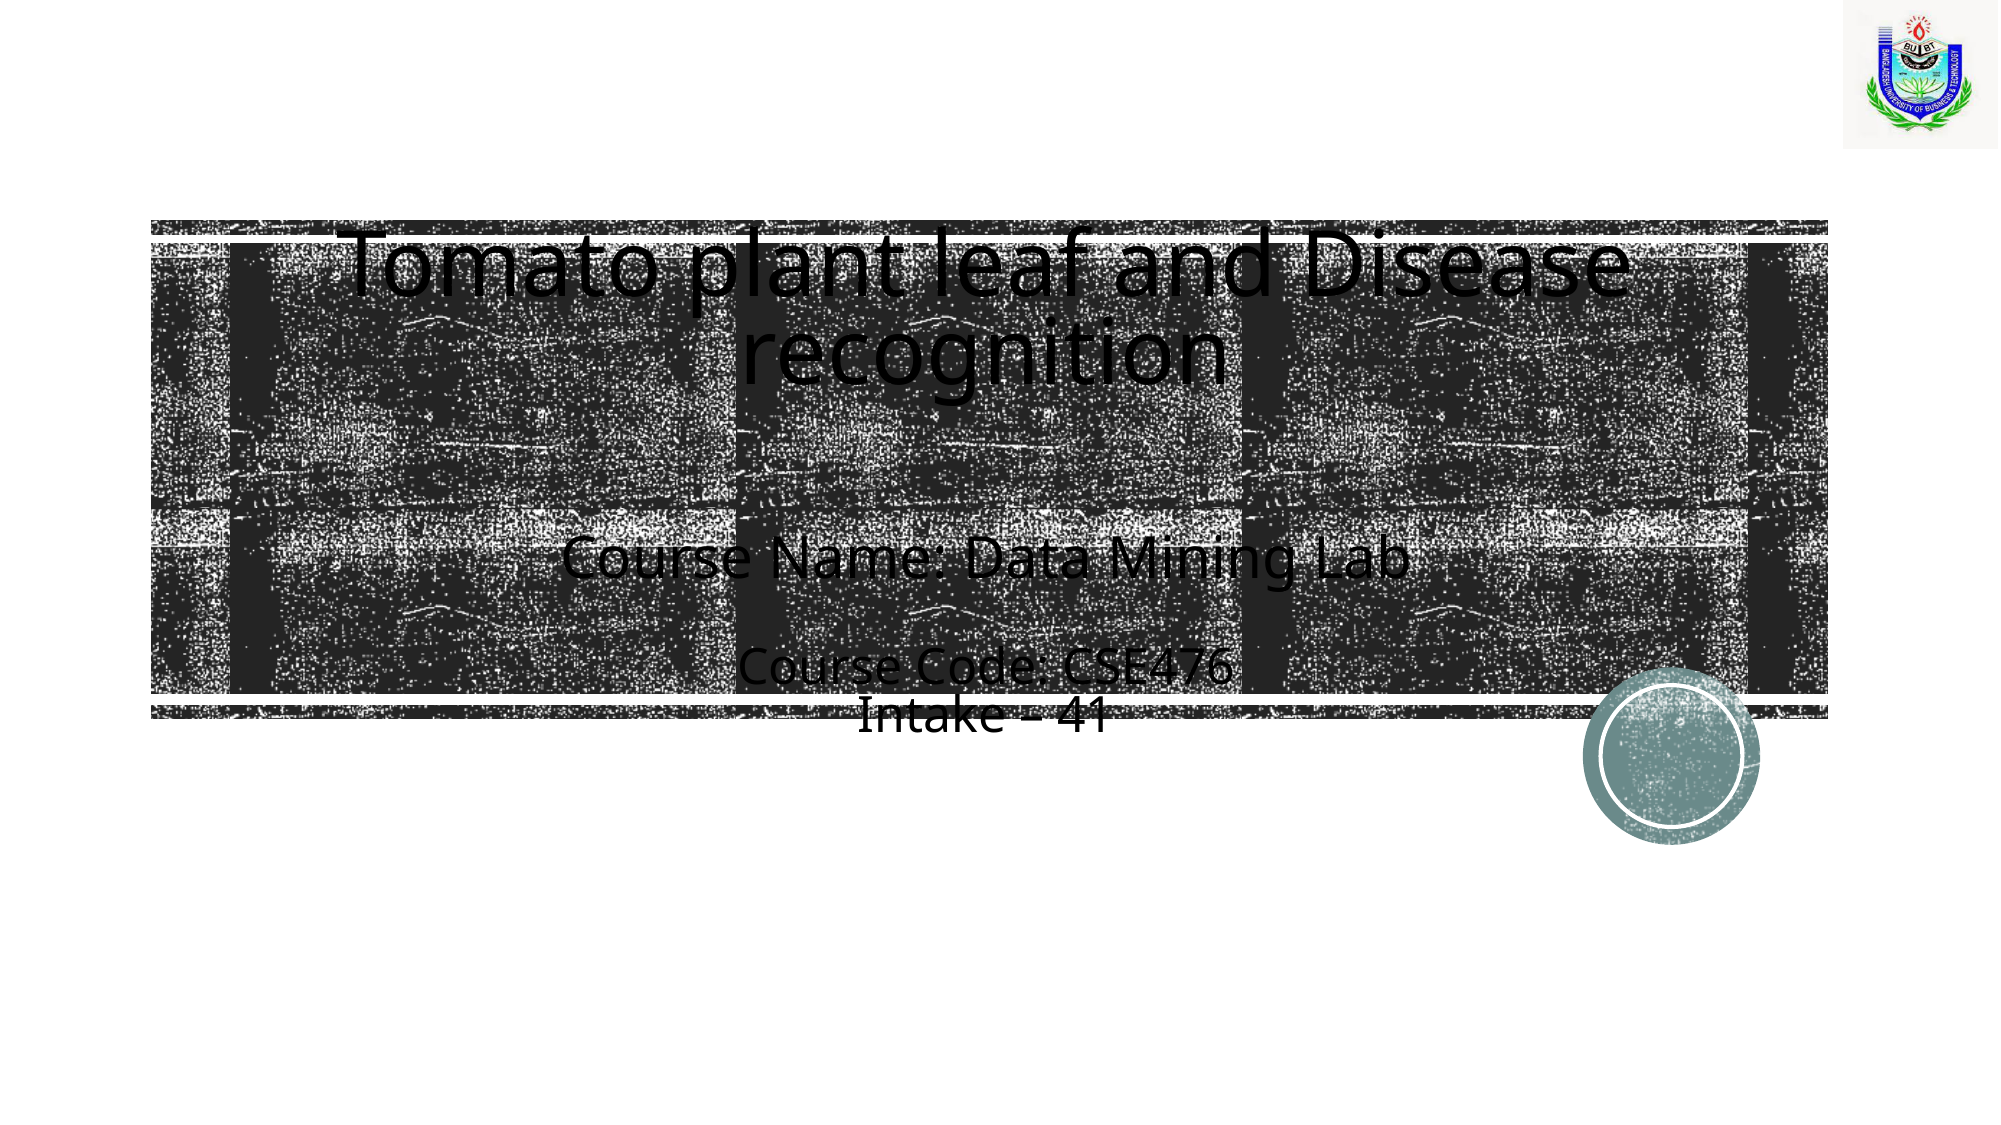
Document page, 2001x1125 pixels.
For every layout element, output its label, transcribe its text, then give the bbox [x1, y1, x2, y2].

picture [1843, 0, 1998, 149]
title Tomato plant leaf and Disease recognition Course Name: Data Mining Lab Course Code: CSE476 Intake – 41 [148, 197, 1824, 771]
